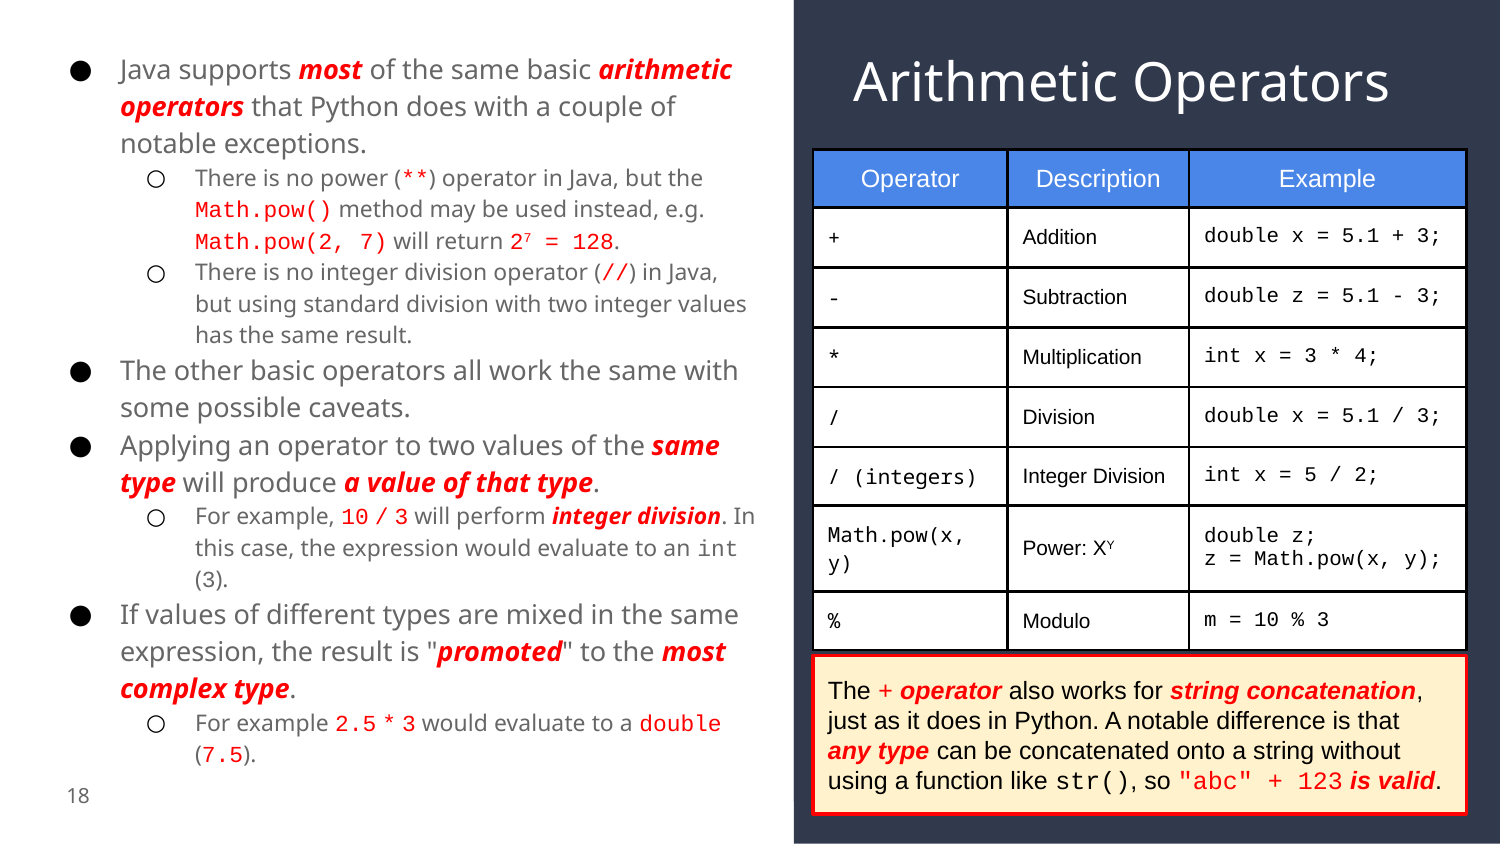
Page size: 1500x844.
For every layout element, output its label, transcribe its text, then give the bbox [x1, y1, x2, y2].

table_cell Modulo [1009, 593, 1188, 649]
table_cell + [814, 209, 1006, 266]
table_header Example [1190, 151, 1465, 206]
table_cell m = 10 % 3 [1190, 593, 1465, 649]
table_cell Power: XY [1009, 507, 1188, 590]
table_cell Integer Division [1009, 448, 1188, 504]
table_cell - [814, 269, 1006, 326]
table_cell double x = 5.1 + 3; [1190, 209, 1465, 266]
title Arithmetic Operators [838, 32, 1447, 137]
table_cell Multiplication [1009, 329, 1188, 386]
table_cell % [814, 593, 1006, 649]
table_cell Subtraction [1009, 269, 1188, 326]
table_cell * [814, 329, 1006, 386]
table_header Operator [814, 151, 1006, 206]
list Java supports most of the same basic arithmetic operators that Python does with a couple of notable exceptions. There is no power (**) operator in Java, but the Math.pow() method may be used instead, e.g. Math.pow(2, 7) will return 27 = 128. There is no integer division operator (//) in Java, but using standard division with two integer values has the same result. The other basic operators all work the same with some possible caveats. Applying an operator to two values of the same type will produce a value of that type. For example, 10 / 3 will perform integer division. In this case, the expression would evaluate to an int (3). If values of different types are mixed in the same expression, the result is "promoted" to the most complex type. For example 2.5 * 3 would evaluate to a double (7.5). [29, 32, 774, 775]
table_cell double z = 5.1 - 3; [1190, 269, 1465, 326]
table_cell / (integers) [814, 448, 1006, 504]
table_cell double x = 5.1 / 3; [1190, 388, 1465, 446]
table_cell int x = 5 / 2; [1190, 448, 1465, 504]
table_cell Addition [1009, 209, 1188, 266]
slide_number ‹#› [14, 764, 105, 830]
list The + operator also works for string concatenation, just as it does in Python. A notable difference is that any type can be concatenated onto a string without using a function like str(), so "abc" + 123 is valid. [811, 654, 1468, 816]
table_header Description [1009, 151, 1188, 206]
table_cell / [814, 388, 1006, 446]
table_cell double z; z = Math.pow(x, y); [1190, 507, 1465, 590]
table_cell Math.pow(x, y) [814, 507, 1006, 590]
table_cell int x = 3 * 4; [1190, 329, 1465, 386]
table_cell Division [1009, 388, 1188, 446]
